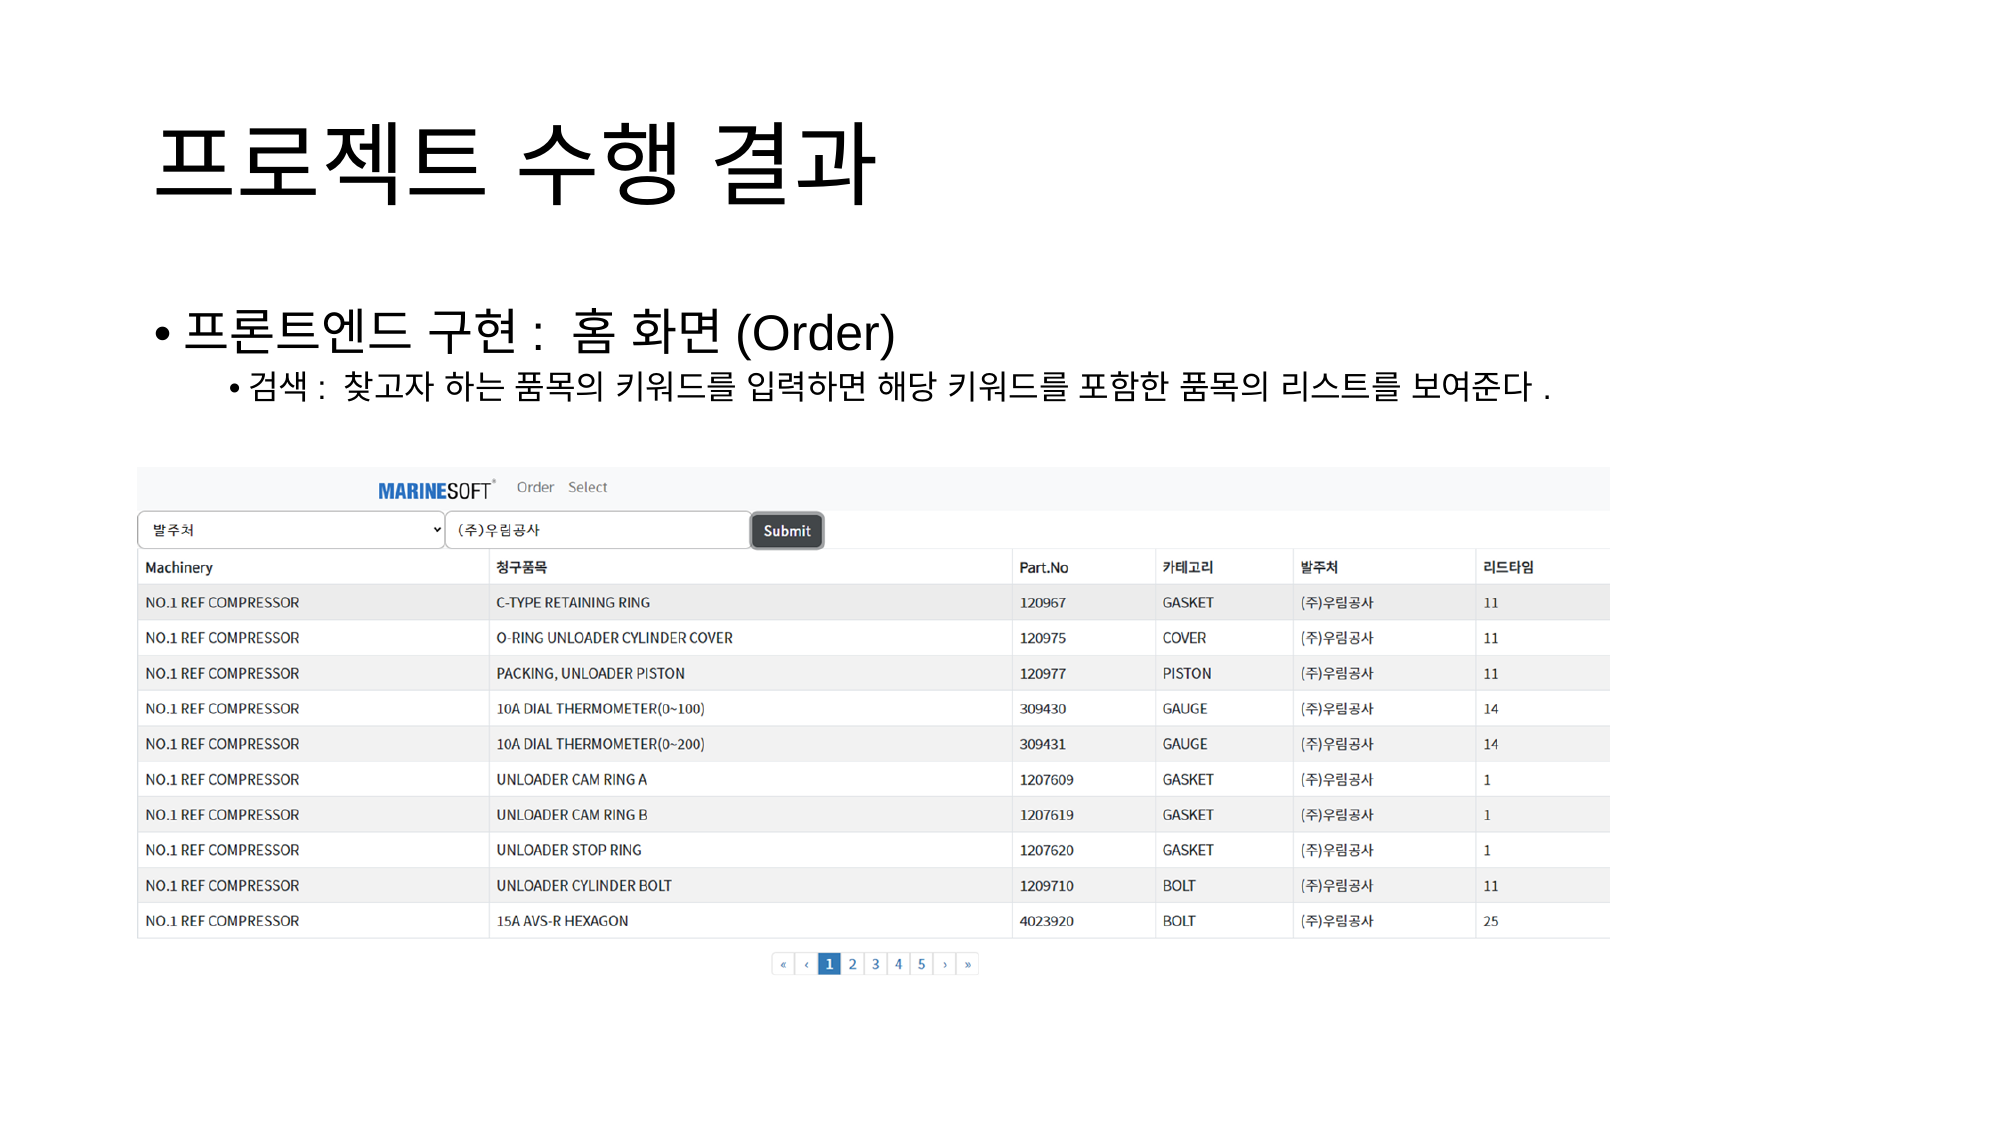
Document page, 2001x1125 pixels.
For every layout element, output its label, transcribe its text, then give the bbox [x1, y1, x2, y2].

title 프로젝트 수행 결과 [137, 59, 1863, 278]
list •프론트엔드 구현: 홈 화면(Order) •검색: 찾고자 하는 품목의 키워드를 입력하면 해당 키워드를 포함한 품목의 리스트를 보여준다. [138, 299, 1864, 1014]
picture [137, 467, 1610, 983]
